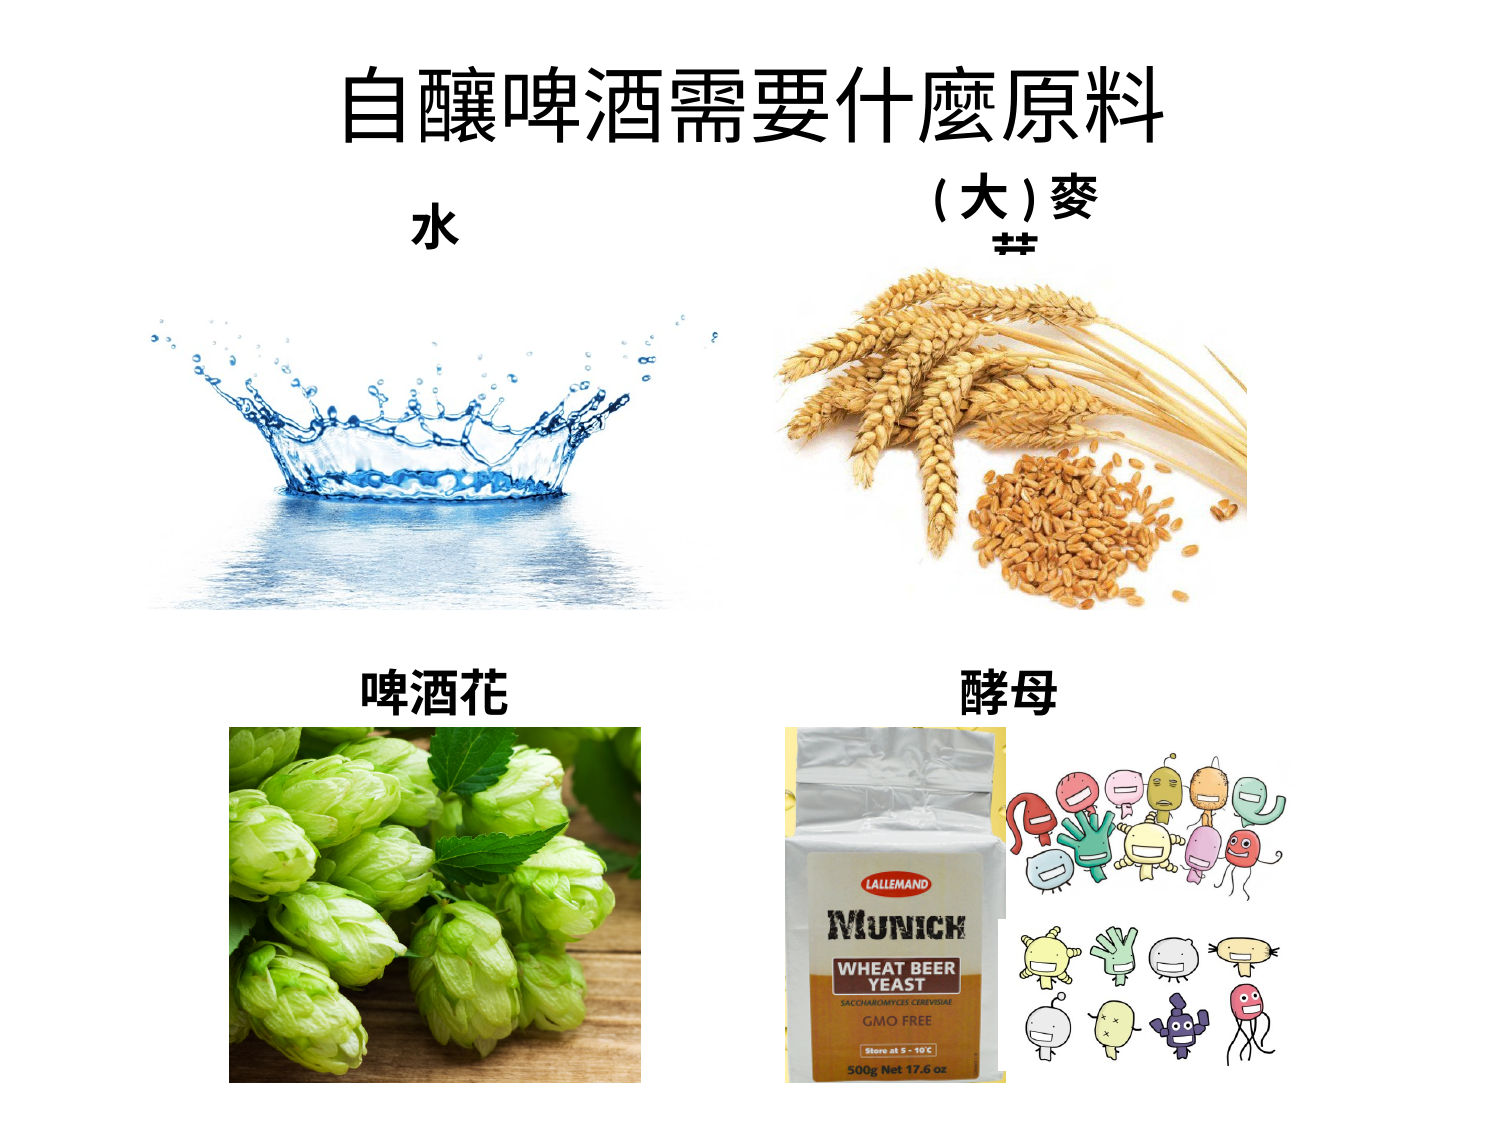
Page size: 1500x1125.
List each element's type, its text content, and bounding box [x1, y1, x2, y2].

text_box 水 [329, 182, 540, 253]
picture [773, 255, 1247, 610]
text_box 啤酒花 [329, 648, 540, 726]
picture [147, 255, 723, 610]
text_box (大)麥芽 [904, 182, 1127, 253]
picture [229, 727, 641, 1083]
text_box 酵母 [904, 648, 1115, 734]
title 自釀啤酒需要什麼原料 [75, 45, 1425, 161]
picture [785, 727, 1294, 1083]
